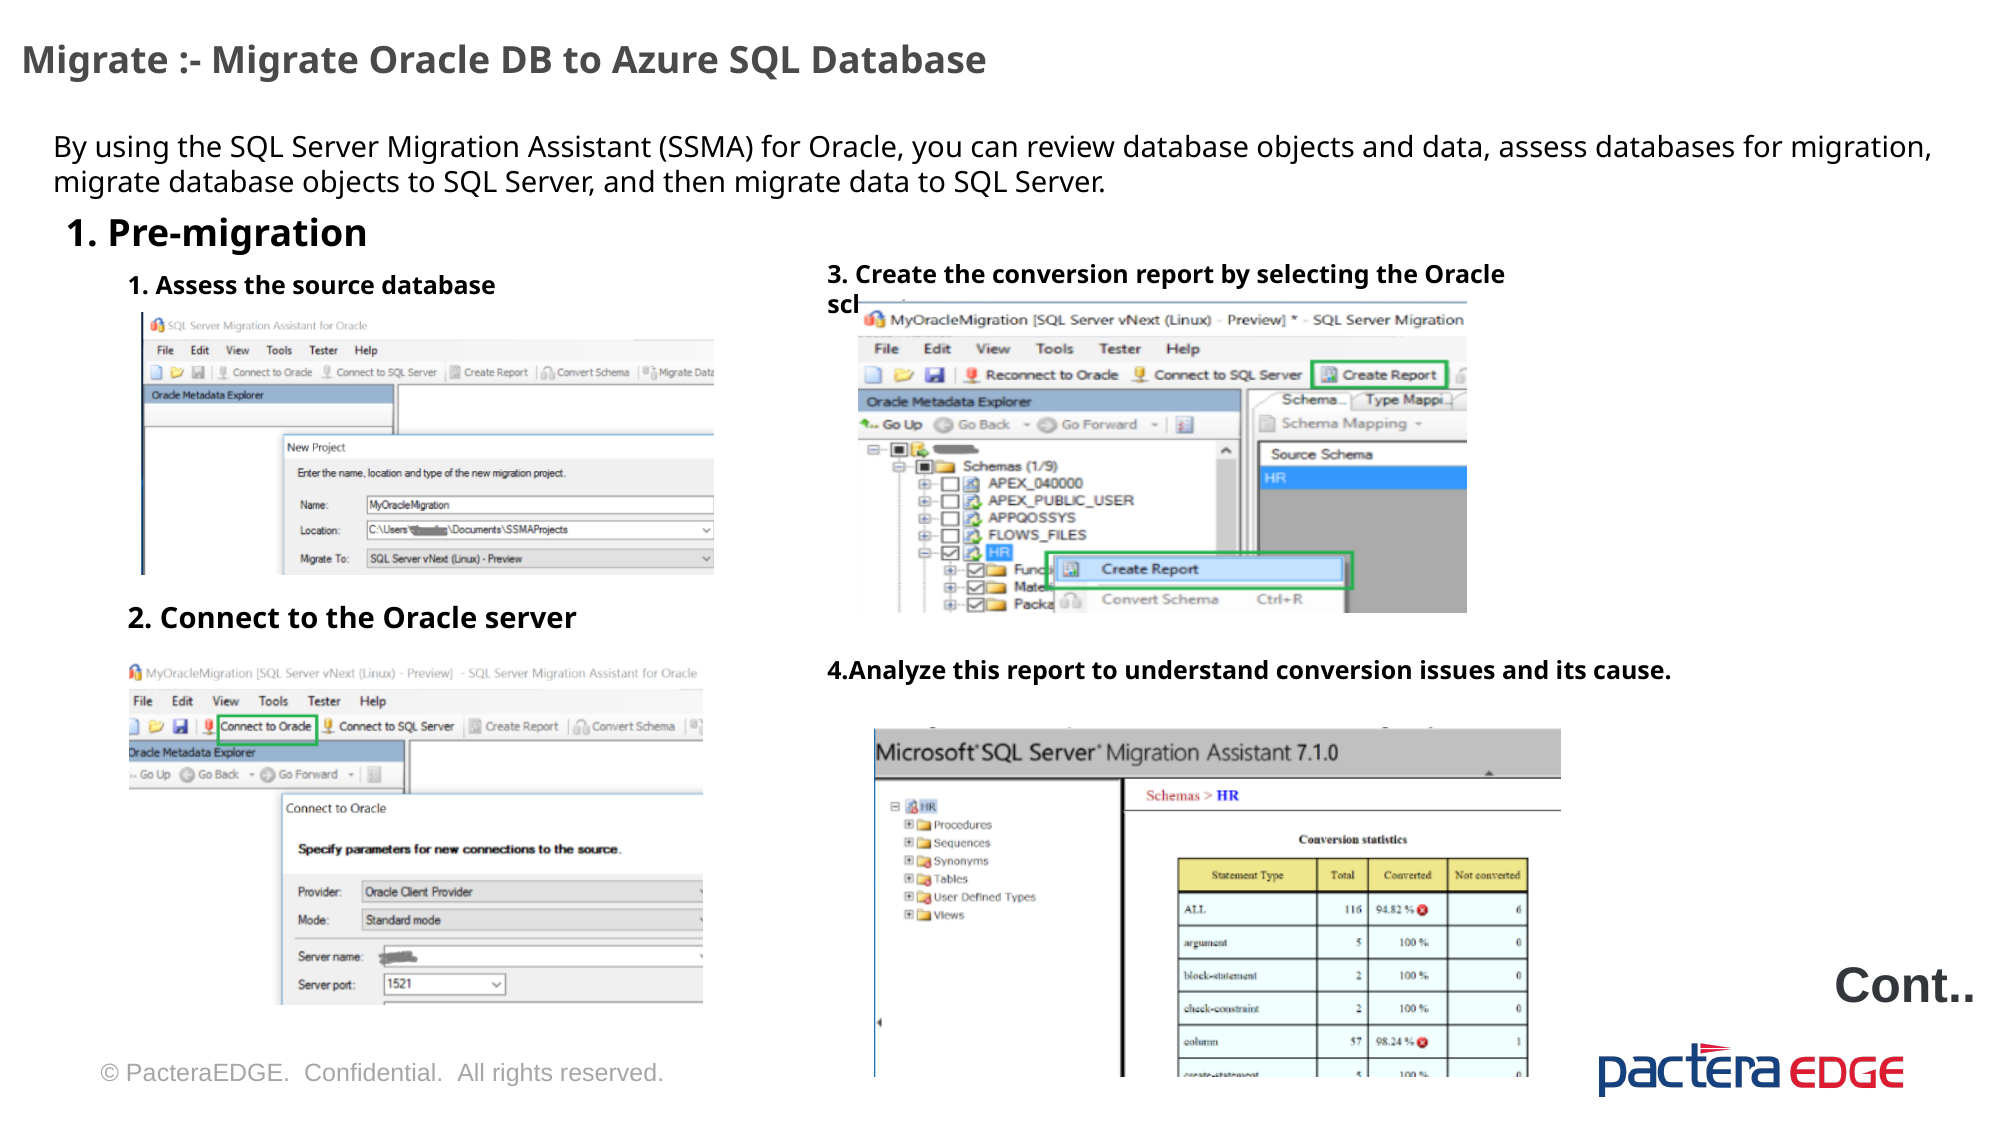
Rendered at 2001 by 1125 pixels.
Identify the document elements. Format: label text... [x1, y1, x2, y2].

text_box Cont.. [1819, 937, 2000, 1028]
text_box Migrate :- Migrate Oracle DB to Azure SQL Database [6, 28, 1004, 89]
picture [858, 296, 1467, 613]
text_box 3. Create the conversion report by selecting the Oracle schema [812, 251, 1623, 326]
picture [874, 727, 1561, 1077]
text_box [0, 0, 1701, 118]
text_box 1. Assess the source database [112, 262, 512, 308]
text_box By using the SQL Server Migration Assistant (SSMA) for Oracle, you can review database objects and data, assess databases for migration, migrate database objects to SQL Server, and then migrate data to SQL Server. [38, 121, 2000, 206]
text_box 2. Connect to the Oracle server [112, 591, 593, 642]
text_box 4.Analyze this report to understand conversion issues and its cause. [812, 647, 1813, 693]
text_box 1. Pre-migration [50, 206, 384, 262]
picture [129, 660, 703, 1005]
picture [141, 312, 714, 575]
